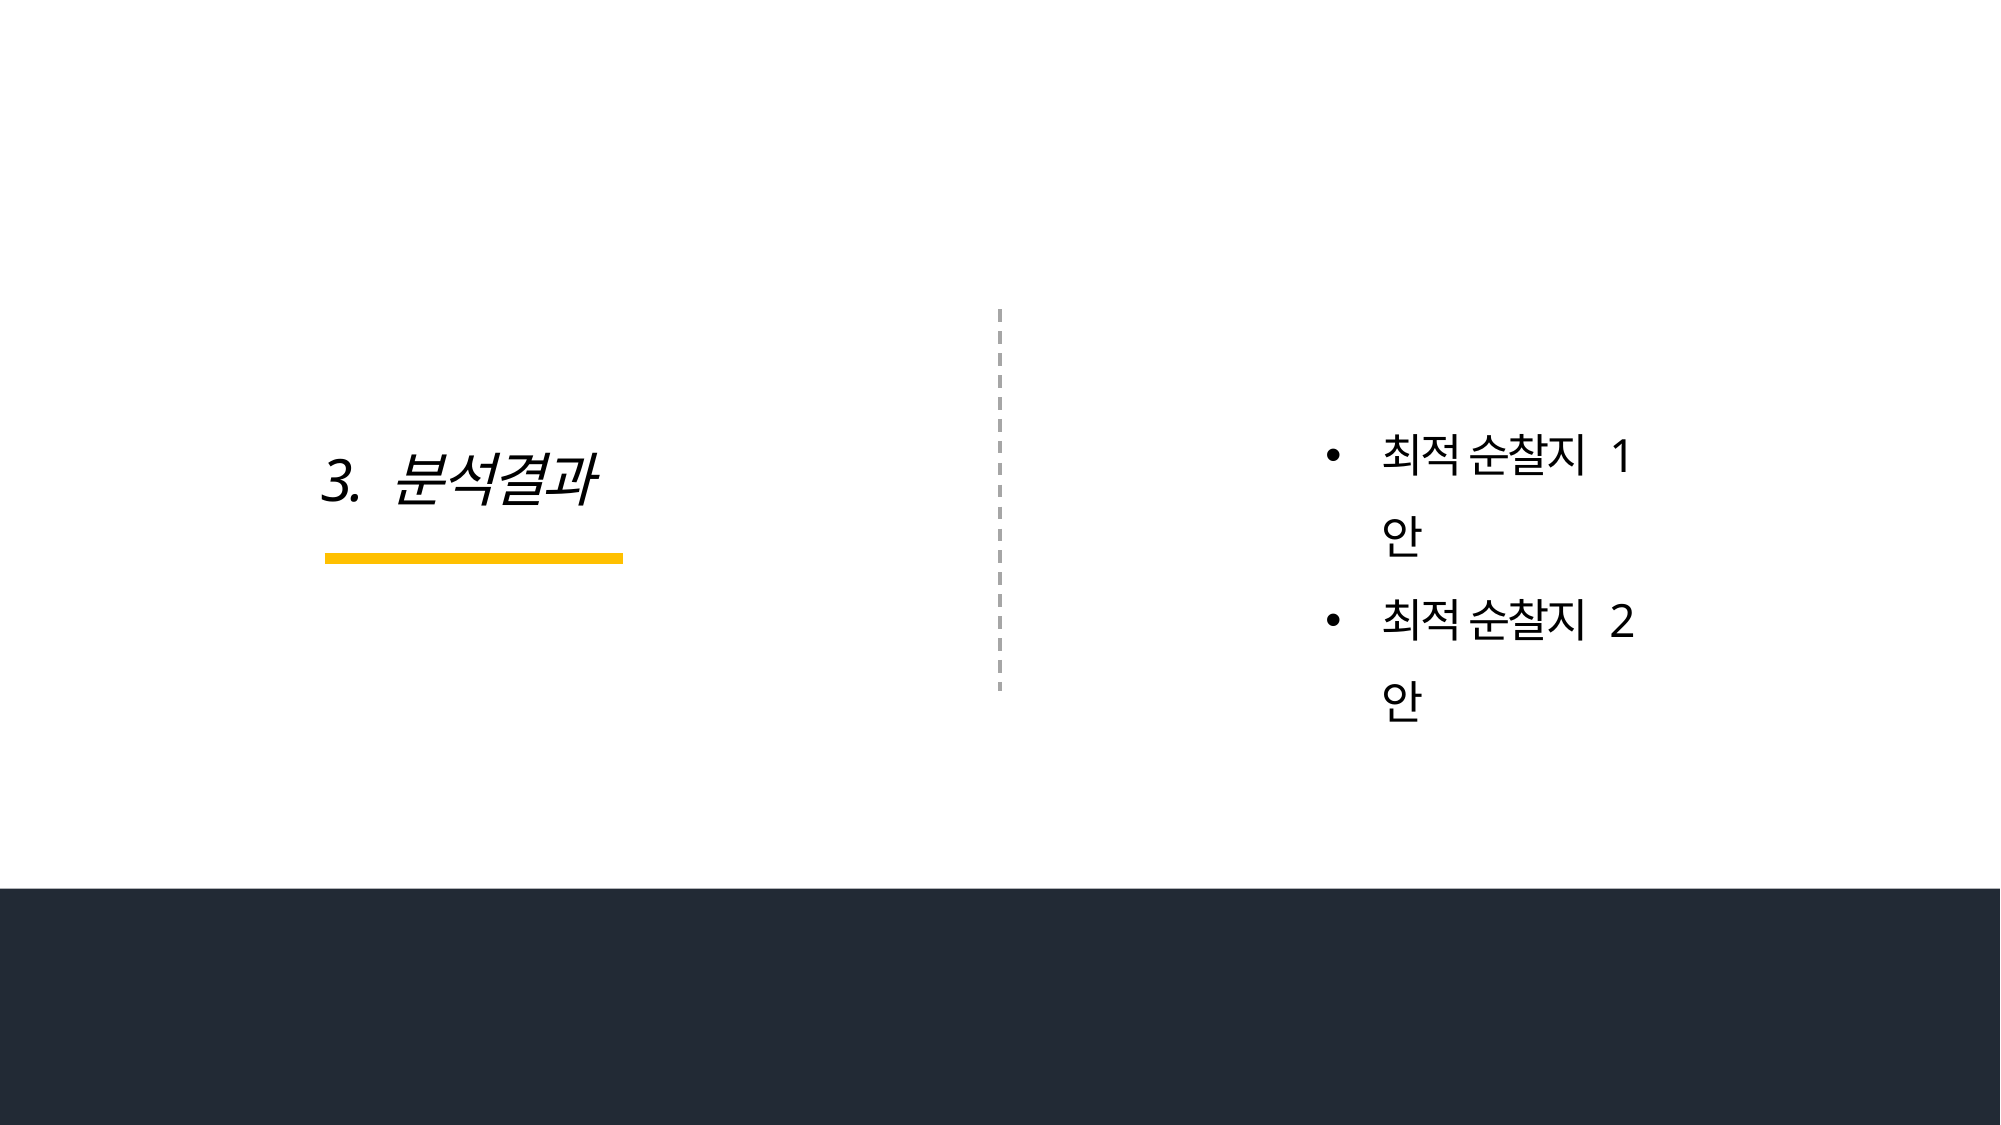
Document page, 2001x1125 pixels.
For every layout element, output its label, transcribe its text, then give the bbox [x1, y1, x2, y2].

text_box [0, 888, 2000, 1125]
text_box 3. 분석결과 [305, 435, 659, 521]
text_box 최적 순찰지 1안 최적 순찰지 2안 [1310, 391, 1694, 737]
